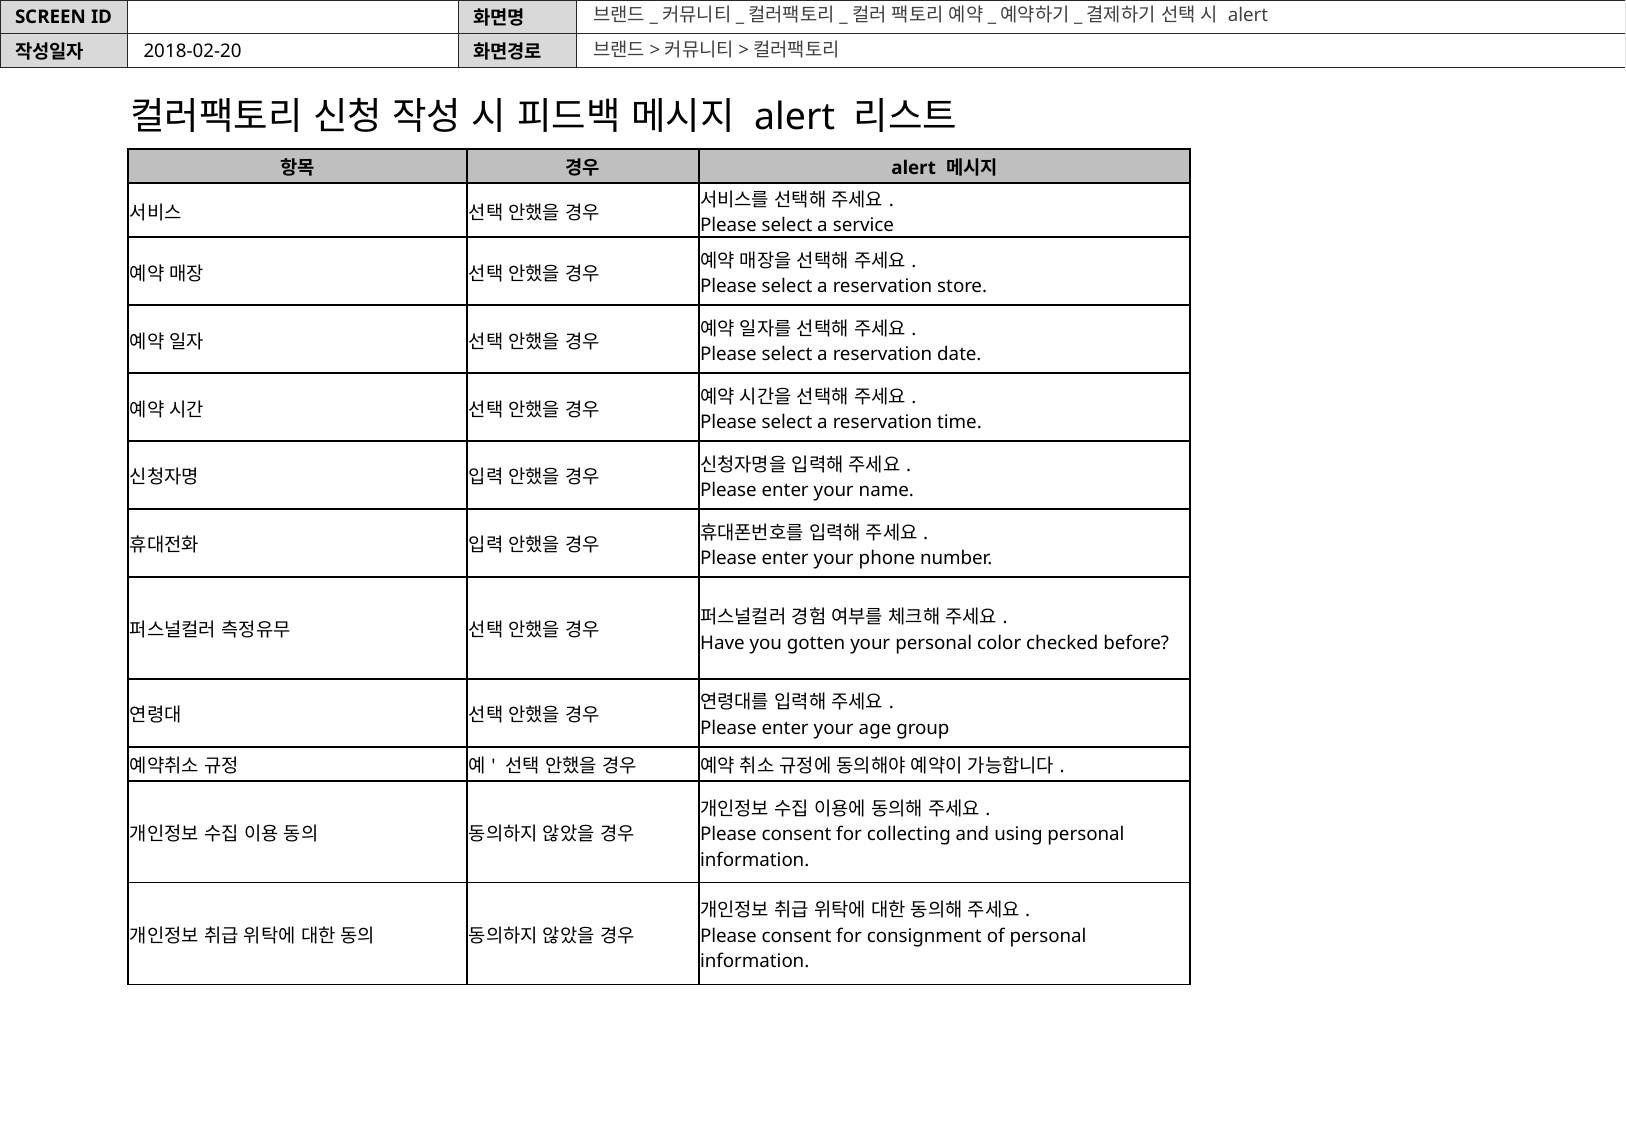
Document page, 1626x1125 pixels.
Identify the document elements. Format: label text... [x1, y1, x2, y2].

table_cell 예약 취소 규정에 동의해야 예약이 가능합니다. [700, 748, 1189, 780]
list 브랜드>커뮤니티>컬러팩토리 [578, 36, 1618, 63]
table_cell 선택 안했을 경우 [468, 238, 698, 304]
table_cell 선택 안했을 경우 [468, 374, 698, 440]
table_cell 선택 안했을 경우 [468, 306, 698, 372]
table_cell 동의하지 않았을 경우 [468, 782, 698, 882]
table_cell 휴대전화 [129, 510, 466, 576]
table_cell 예약취소 규정 [129, 748, 466, 780]
table_cell 선택 안했을 경우 [468, 578, 698, 678]
table_header 항목 [129, 150, 466, 182]
table_cell 선택 안했을 경우 [468, 680, 698, 746]
table_cell 개인정보 취급 위탁에 대한 동의해 주세요. Please consent for consignment of personal information. [700, 883, 1189, 984]
table_cell 예약 시간 [129, 374, 466, 440]
table_cell 신청자명 [129, 442, 466, 508]
table_cell 입력 안했을 경우 [468, 510, 698, 576]
table_cell 예약 시간을 선택해 주세요. Please select a reservation time. [700, 374, 1189, 440]
table_cell 예약 일자 [129, 306, 466, 372]
table_cell 휴대폰번호를 입력해 주세요. Please enter your phone number. [700, 510, 1189, 576]
table_cell 예약 일자를 선택해 주세요. Please select a reservation date. [700, 306, 1189, 372]
list 브랜드_커뮤니티_컬러팩토리_컬러 팩토리 예약_예약하기_결제하기 선택 시 alert [578, 2, 1618, 29]
table_cell 예약 매장을 선택해 주세요. Please select a reservation store. [700, 238, 1189, 304]
table_cell 개인정보 수집 이용에 동의해 주세요. Please consent for collecting and using personal information. [700, 782, 1189, 882]
table_cell 퍼스널컬러 경험 여부를 체크해 주세요. Have you gotten your personal color checked before? [700, 578, 1189, 678]
table_cell 예약 매장 [129, 238, 466, 304]
table_cell 연령대 [129, 680, 466, 746]
table_cell 예' 선택 안했을 경우 [468, 748, 698, 780]
table_cell 퍼스널컬러 측정유무 [129, 578, 466, 678]
table_cell 신청자명을 입력해 주세요. Please enter your name. [700, 442, 1189, 508]
table_cell 개인정보 수집 이용 동의 [129, 782, 466, 882]
table_header 경우 [468, 150, 698, 182]
table_cell 입력 안했을 경우 [468, 442, 698, 508]
table_cell 연령대를 입력해 주세요. Please enter your age group [700, 680, 1189, 746]
text_box 컬러팩토리 신청 작성 시 피드백 메시지 alert 리스트 [115, 84, 1014, 145]
table_cell 동의하지 않았을 경우 [468, 883, 698, 984]
table_cell 선택 안했을 경우 [468, 184, 698, 236]
table_cell 개인정보 취급 위탁에 대한 동의 [129, 883, 466, 984]
table_cell 서비스 [129, 184, 466, 236]
table_header alert 메시지 [700, 150, 1189, 182]
table_cell 서비스를 선택해 주세요. Please select a service [700, 184, 1189, 236]
text_box 2018-02-20 [128, 38, 257, 62]
